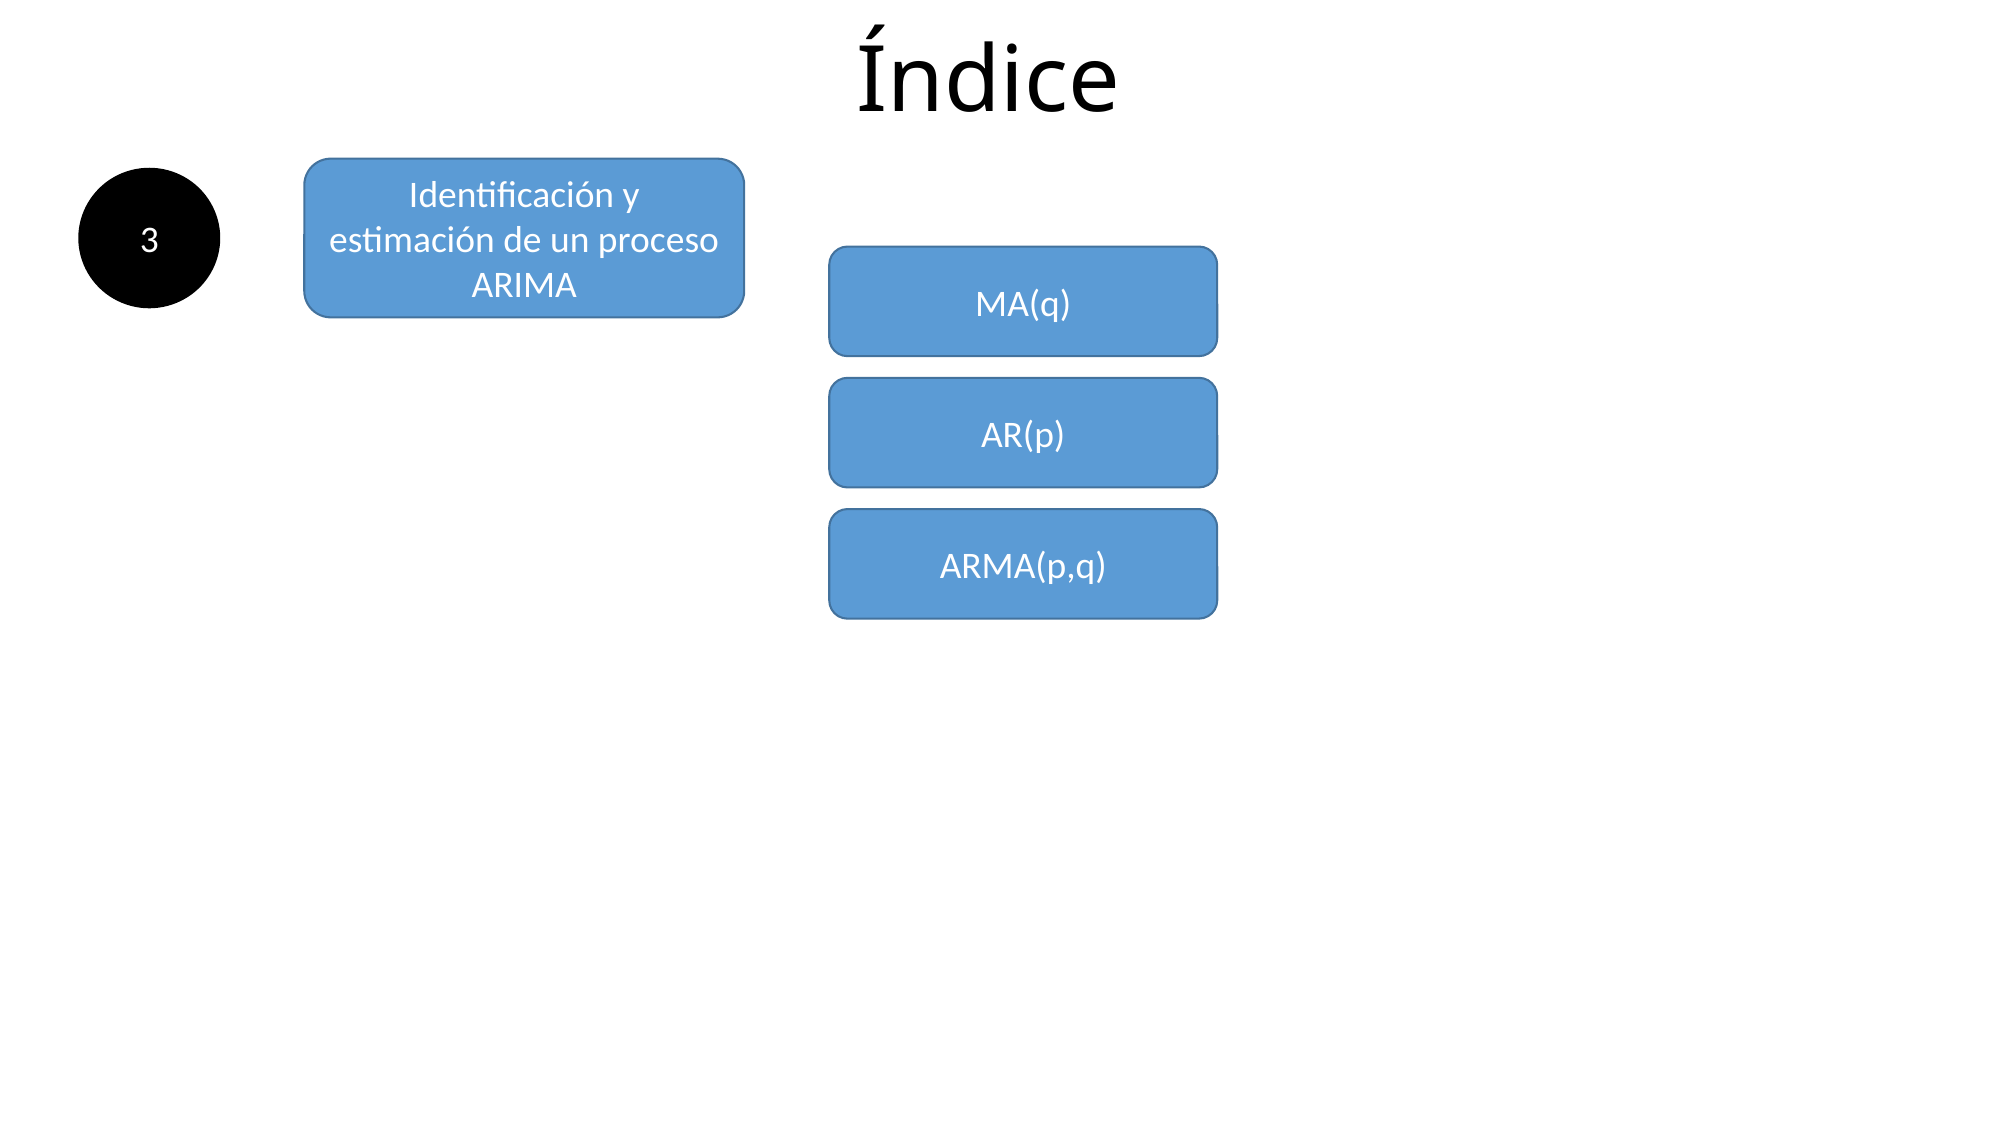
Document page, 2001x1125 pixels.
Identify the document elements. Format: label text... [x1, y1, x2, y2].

text_box Identificación y estimación de un proceso ARIMA [303, 157, 746, 319]
text_box ARMA(p,q) [828, 508, 1219, 620]
text_box AR(p) [828, 376, 1219, 489]
text_box 3 [78, 167, 221, 309]
title Índice [125, 5, 1851, 159]
text_box MA(q) [828, 245, 1219, 358]
